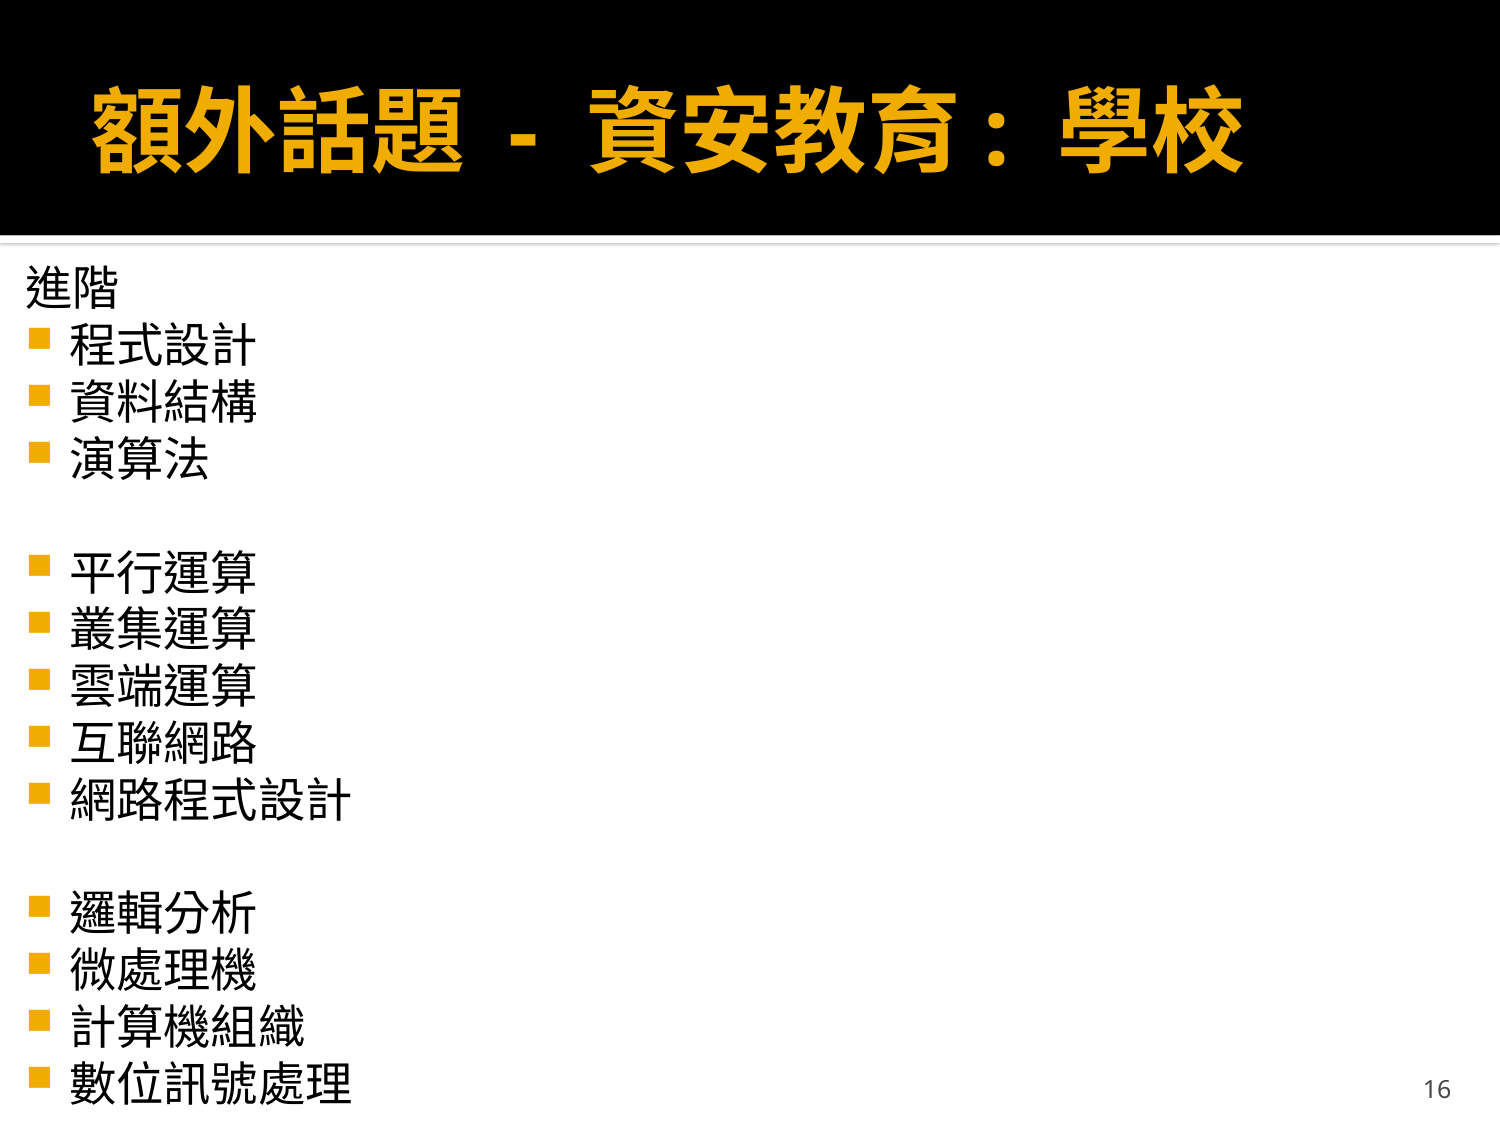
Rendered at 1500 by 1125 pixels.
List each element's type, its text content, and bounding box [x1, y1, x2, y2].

title 額外話題 - 資安教育: 學校 [75, 25, 1425, 231]
list 進階 程式設計 資料結構 演算法 平行運算 叢集運算 雲端運算 互聯網路 網路程式設計 邏輯分析 微處理機 計算機組織 數位訊號處理 [0, 243, 1500, 1125]
slide_number 16 [1345, 1062, 1467, 1108]
